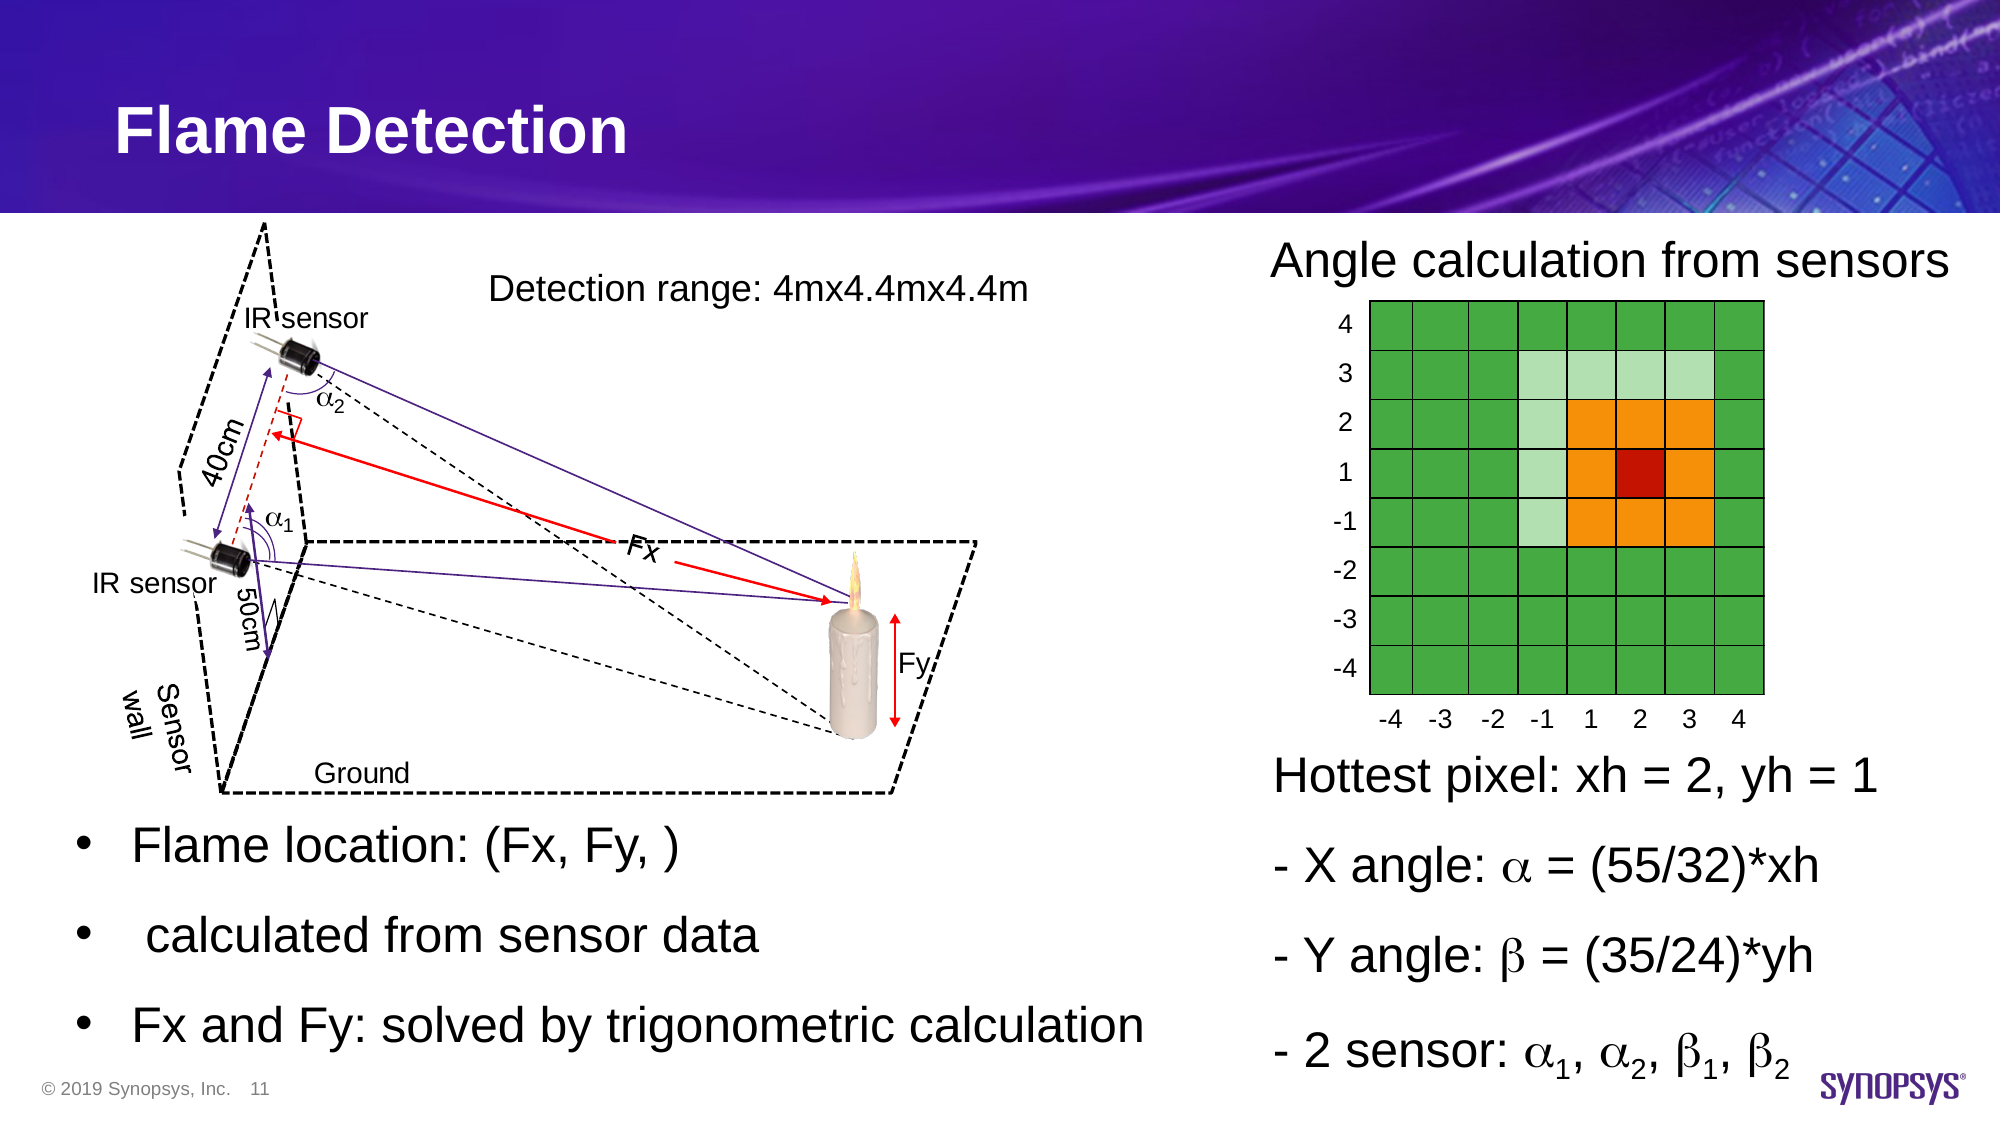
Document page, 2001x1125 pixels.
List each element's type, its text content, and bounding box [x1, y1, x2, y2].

picture [0, 0, 2000, 213]
title Flame Detection [99, 13, 2000, 201]
picture [1320, 299, 1765, 751]
text_box Hottest pixel: xh = 2, yh = 1 - X angle:  = (55/32)*xh - Y angle:  = (35/24)*yh - 2 sensor: 1, 2, 1, 2 [1258, 705, 1895, 1093]
picture [1821, 1073, 1966, 1109]
text_box Detection range: 4mx4.4mx4.4m [982, 256, 1084, 317]
text_box Angle calculation from sensors [1255, 220, 2000, 295]
picture [73, 220, 978, 830]
